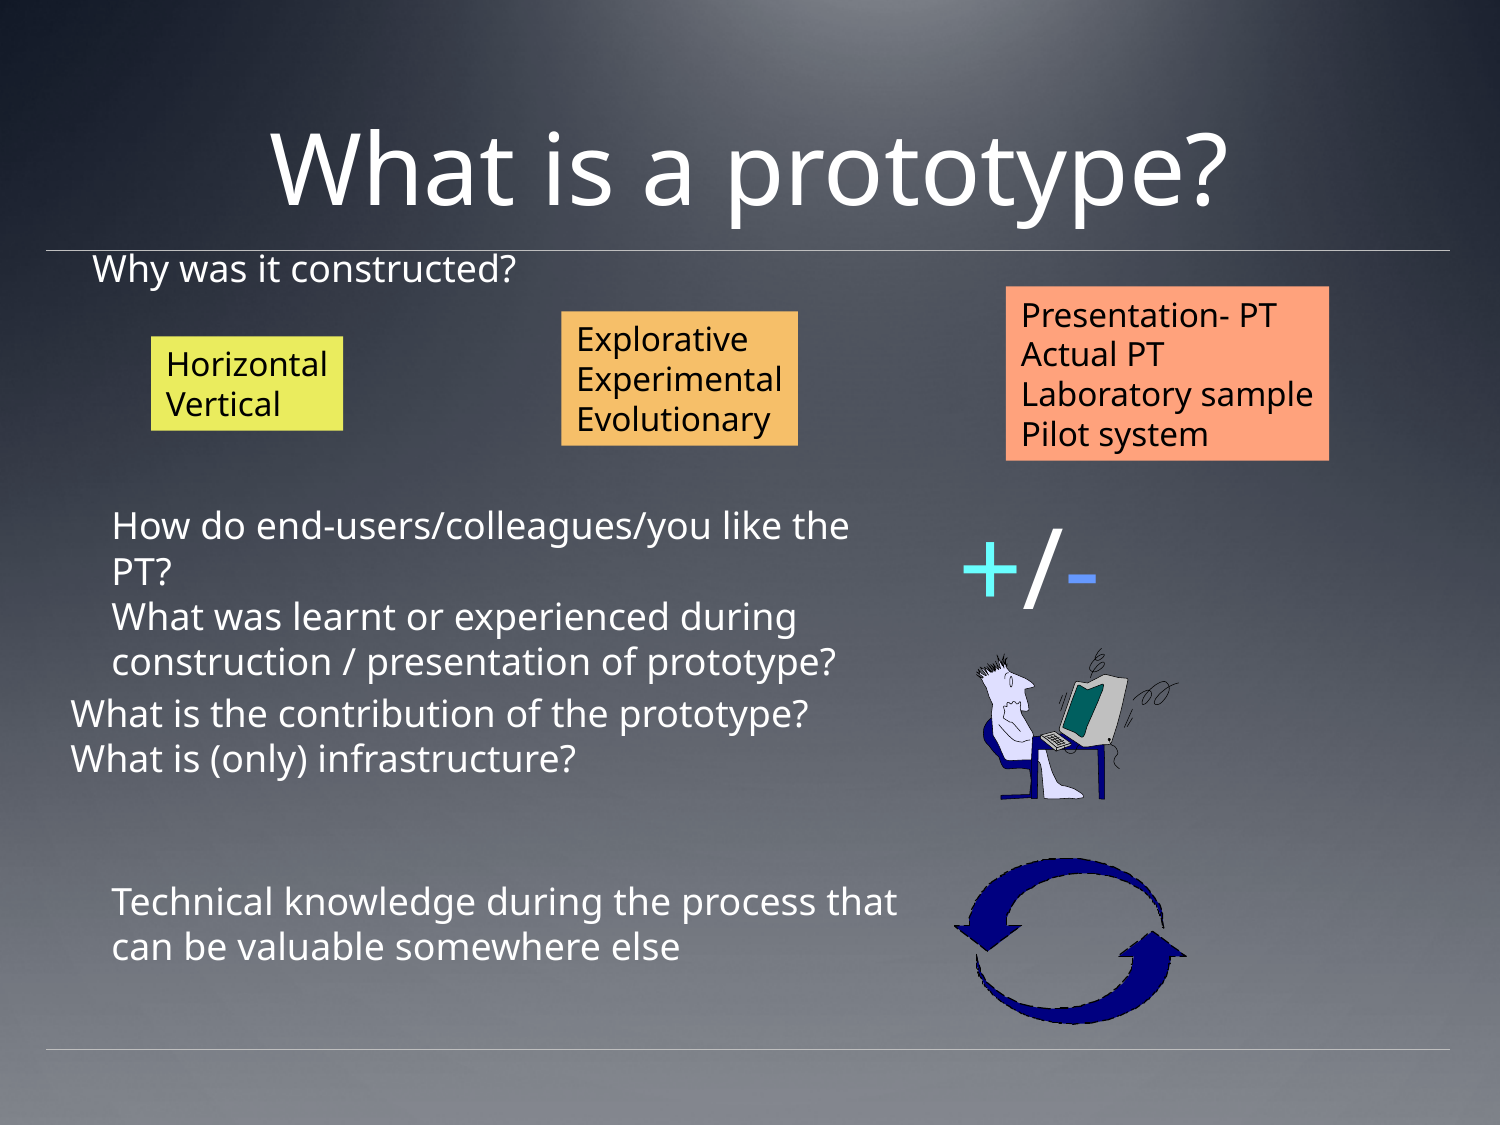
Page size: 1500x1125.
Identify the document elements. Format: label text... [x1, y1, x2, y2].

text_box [94, 488, 1115, 645]
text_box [94, 856, 1190, 1027]
title What is a prototype? [105, 17, 1394, 233]
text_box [94, 645, 1182, 803]
text_box Why was it constructed? [77, 237, 532, 297]
text_box Presentation- PT Actual PT Laboratory sample Pilot system [1005, 286, 1330, 461]
text_box Horizontal Vertical [151, 336, 344, 431]
text_box Explorative Experimental Evolutionary [561, 311, 798, 446]
